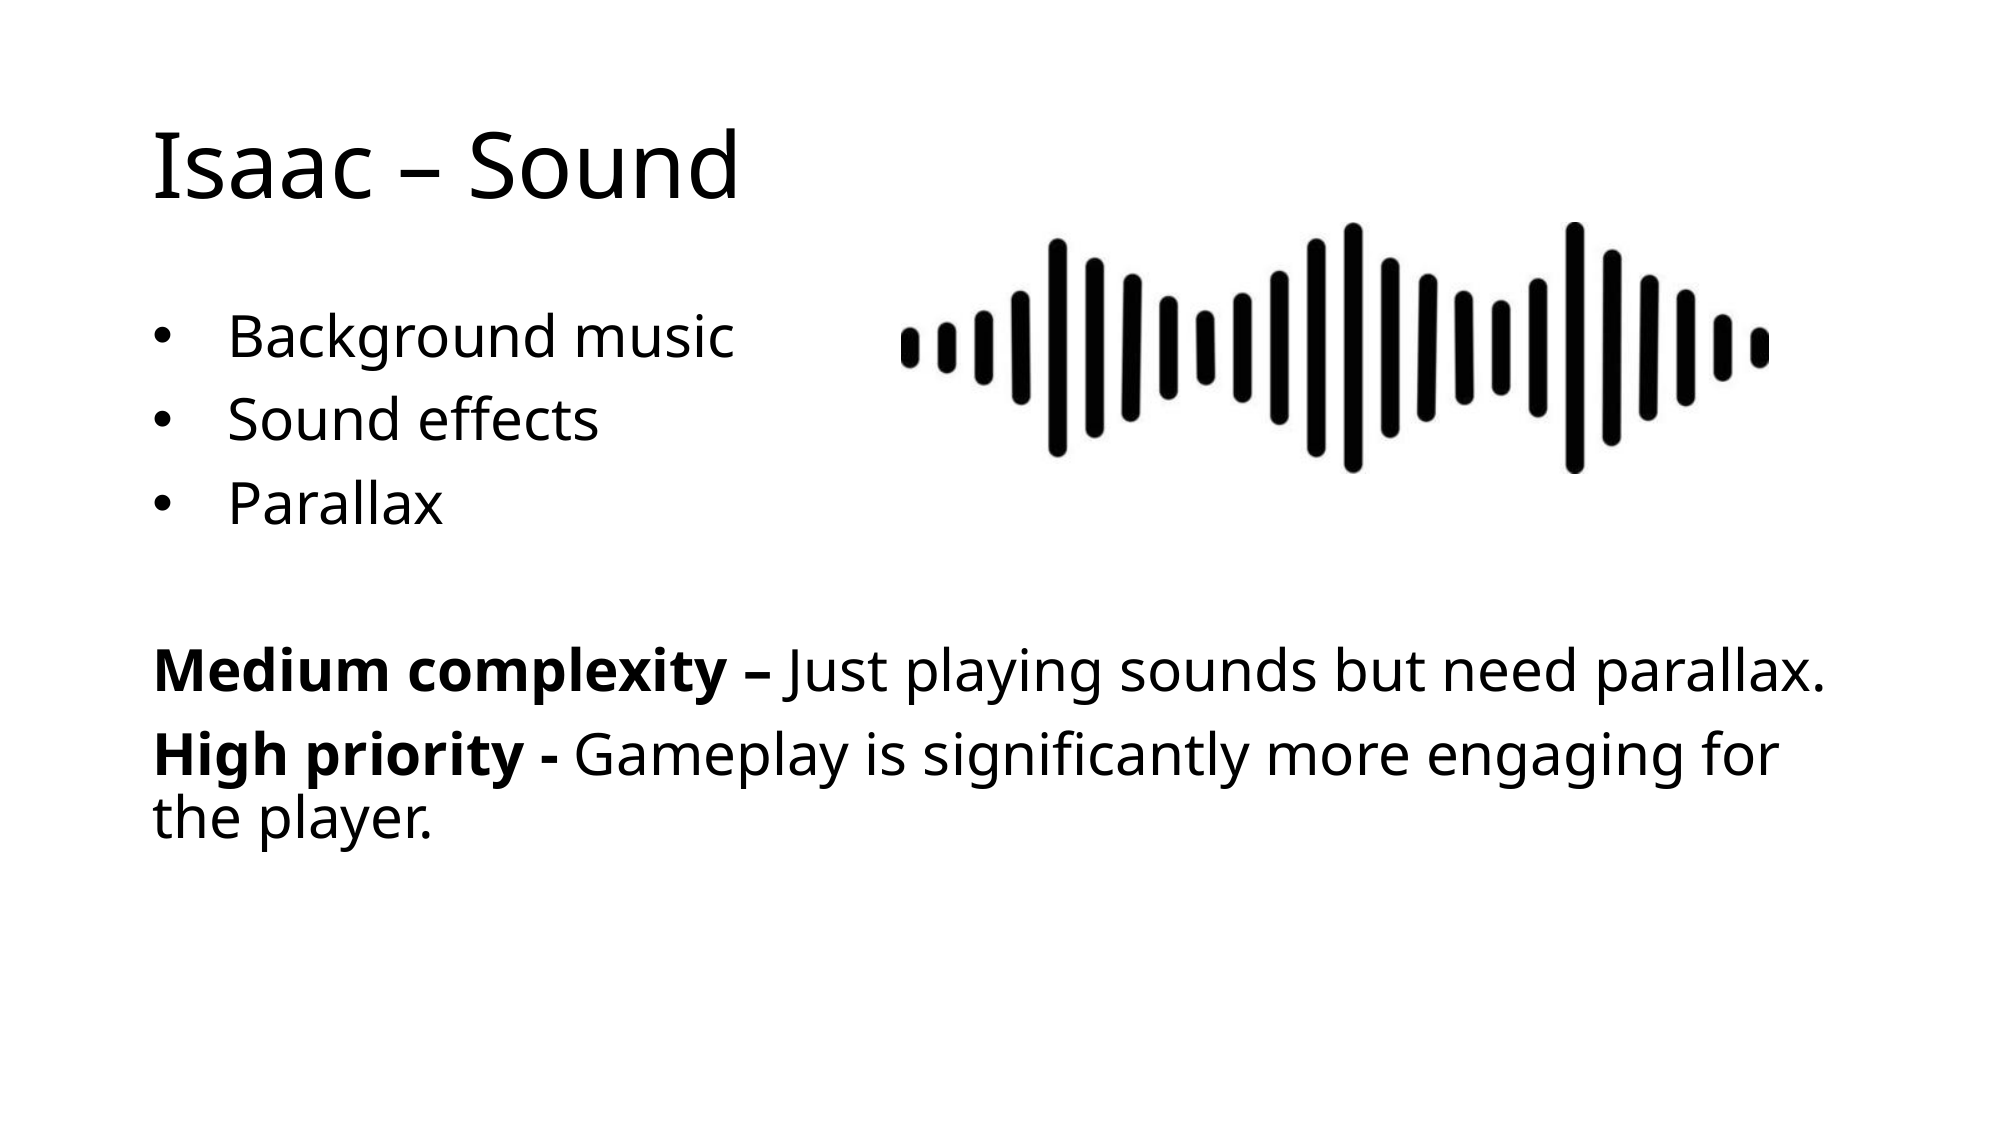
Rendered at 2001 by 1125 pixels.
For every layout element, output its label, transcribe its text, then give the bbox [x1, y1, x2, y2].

title Isaac – Sound [137, 59, 1863, 278]
list Background music Sound effects Parallax Medium complexity – Just playing sounds but need parallax. High priority - Gameplay is significantly more engaging for the player. [137, 299, 1863, 1014]
picture [901, 221, 1770, 474]
